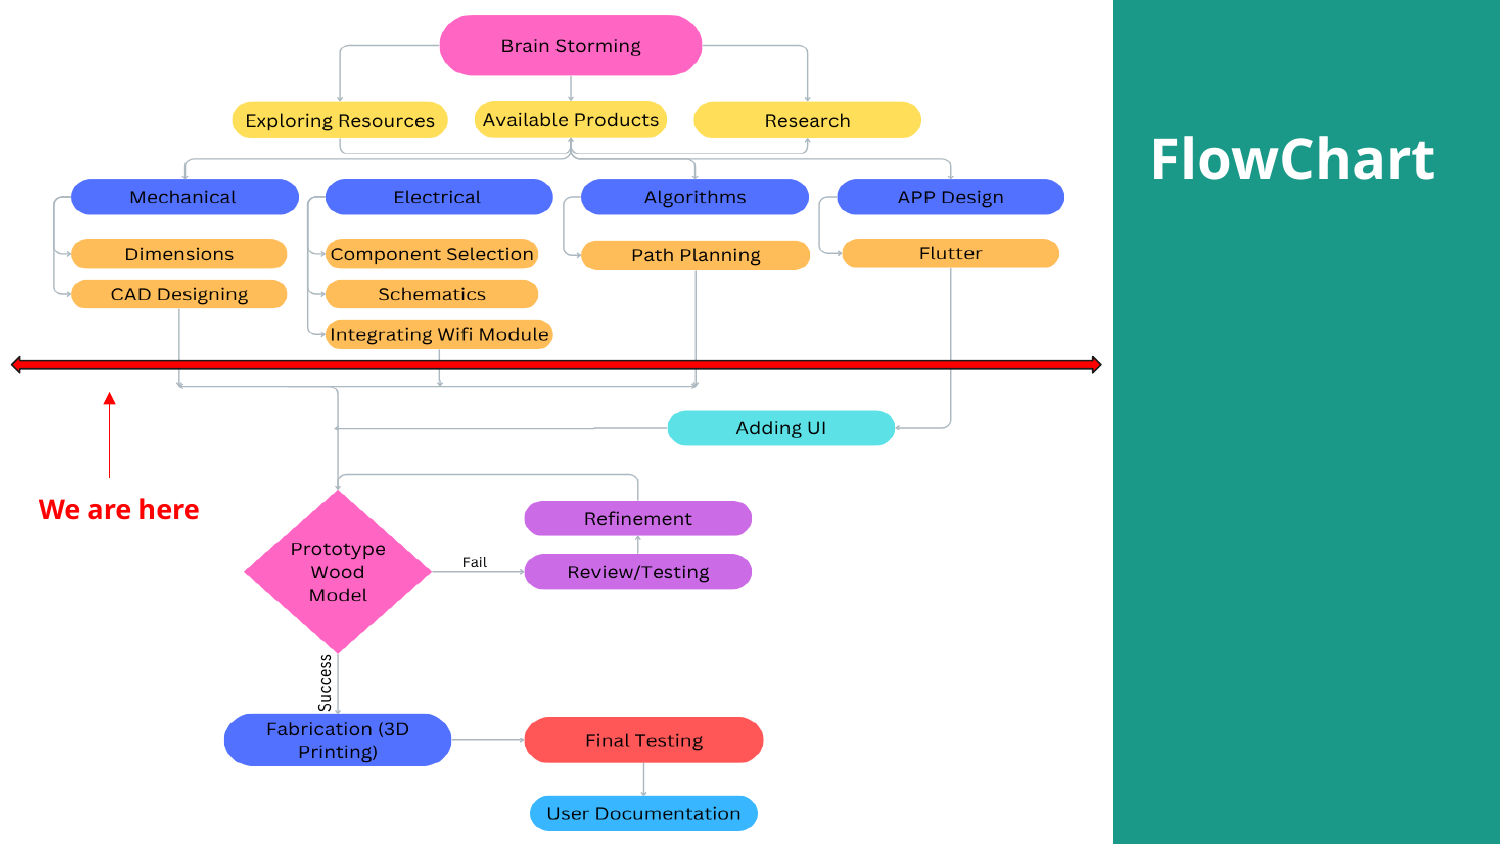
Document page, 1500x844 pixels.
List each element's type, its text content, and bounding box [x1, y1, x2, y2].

text_box FlowChart [1134, 107, 1500, 206]
picture [0, 0, 1113, 844]
